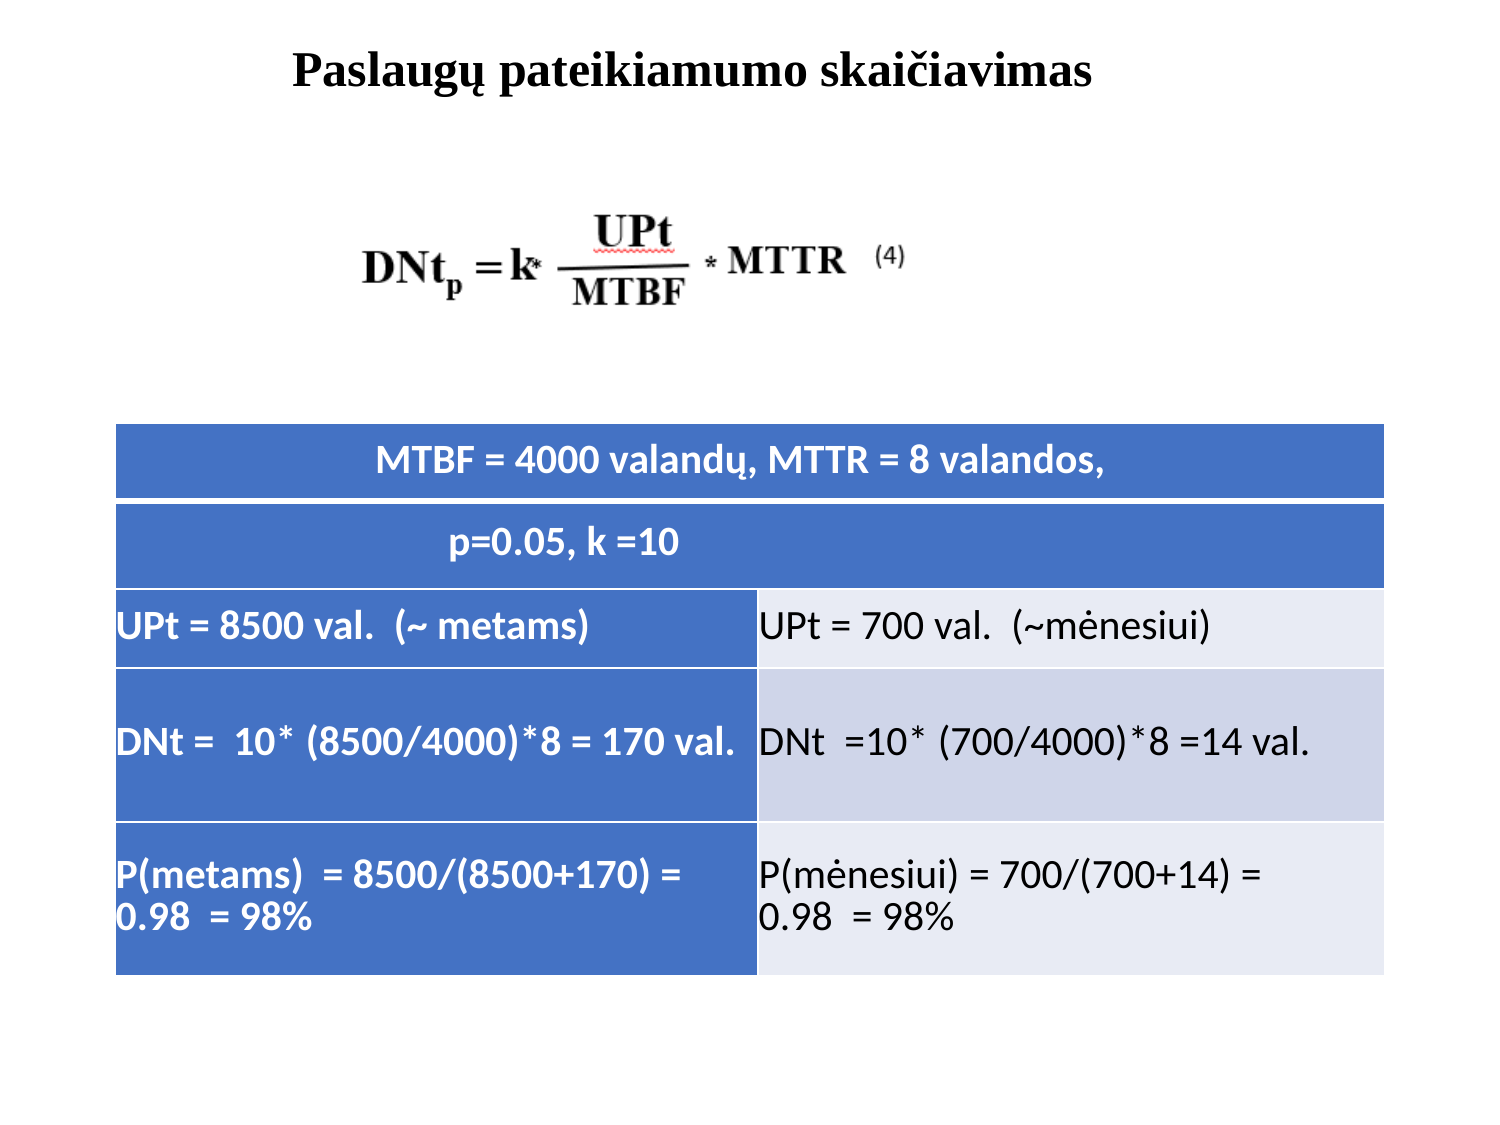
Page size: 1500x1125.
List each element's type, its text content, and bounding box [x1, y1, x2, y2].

table_cell DNt =10* (700/4000)*8 =14 val. [759, 669, 1384, 821]
table_header MTBF = 4000 valandų, MTTR = 8 valandos, [116, 424, 1384, 498]
table_cell P(mėnesiui) = 700/(700+14) = 0.98 = 98% [759, 823, 1384, 975]
table_cell P(metams) = 8500/(8500+170) = 0.98 = 98% [116, 823, 757, 975]
text_box Paslaugų pateikiamumo skaičiavimas [277, 24, 1109, 152]
table_cell p=0.05, k =10 [116, 504, 1384, 588]
table_cell UPt = 8500 val. (~ metams) [116, 590, 757, 667]
table_cell UPt = 700 val. (~mėnesiui) [759, 590, 1384, 667]
table_cell DNt = 10* (8500/4000)*8 = 170 val. [116, 669, 757, 821]
picture [342, 201, 911, 324]
